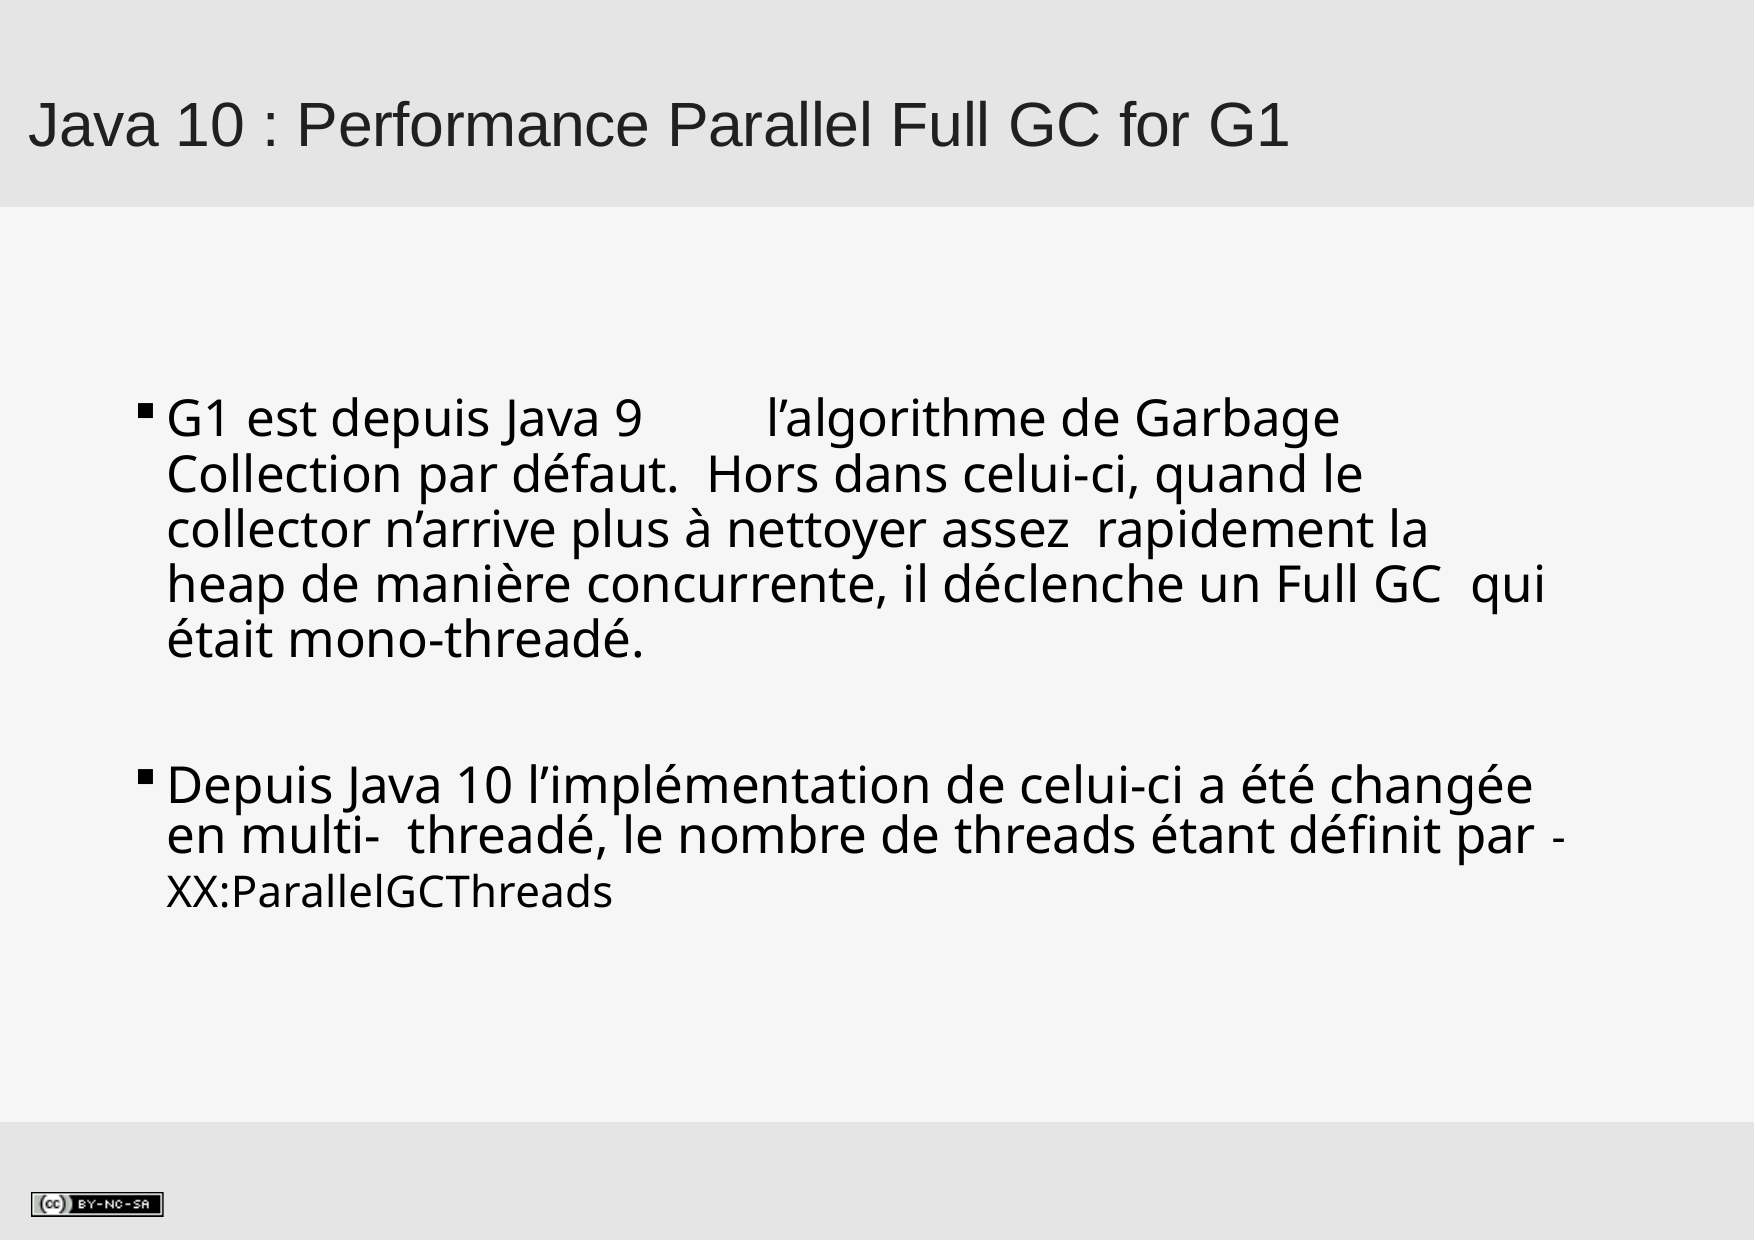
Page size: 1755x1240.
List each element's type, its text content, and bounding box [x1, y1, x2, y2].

text_box G1 est depuis Java 9 l’algorithme de Garbage Collection par défaut. Hors dans celui-ci, quand le collector n’arrive plus à nettoyer assez rapidement la heap de manière concurrente, il déclenche un Full GC qui était mono-threadé. Depuis Java 10 l’implémentation de celui-ci a été changée en multi- threadé, le nombre de threads étant définit par -XX:ParallelGCThreads [131, 384, 1606, 924]
picture [31, 1192, 164, 1217]
title Java 10 : Performance Parallel Full GC for G1 [27, 82, 1324, 292]
